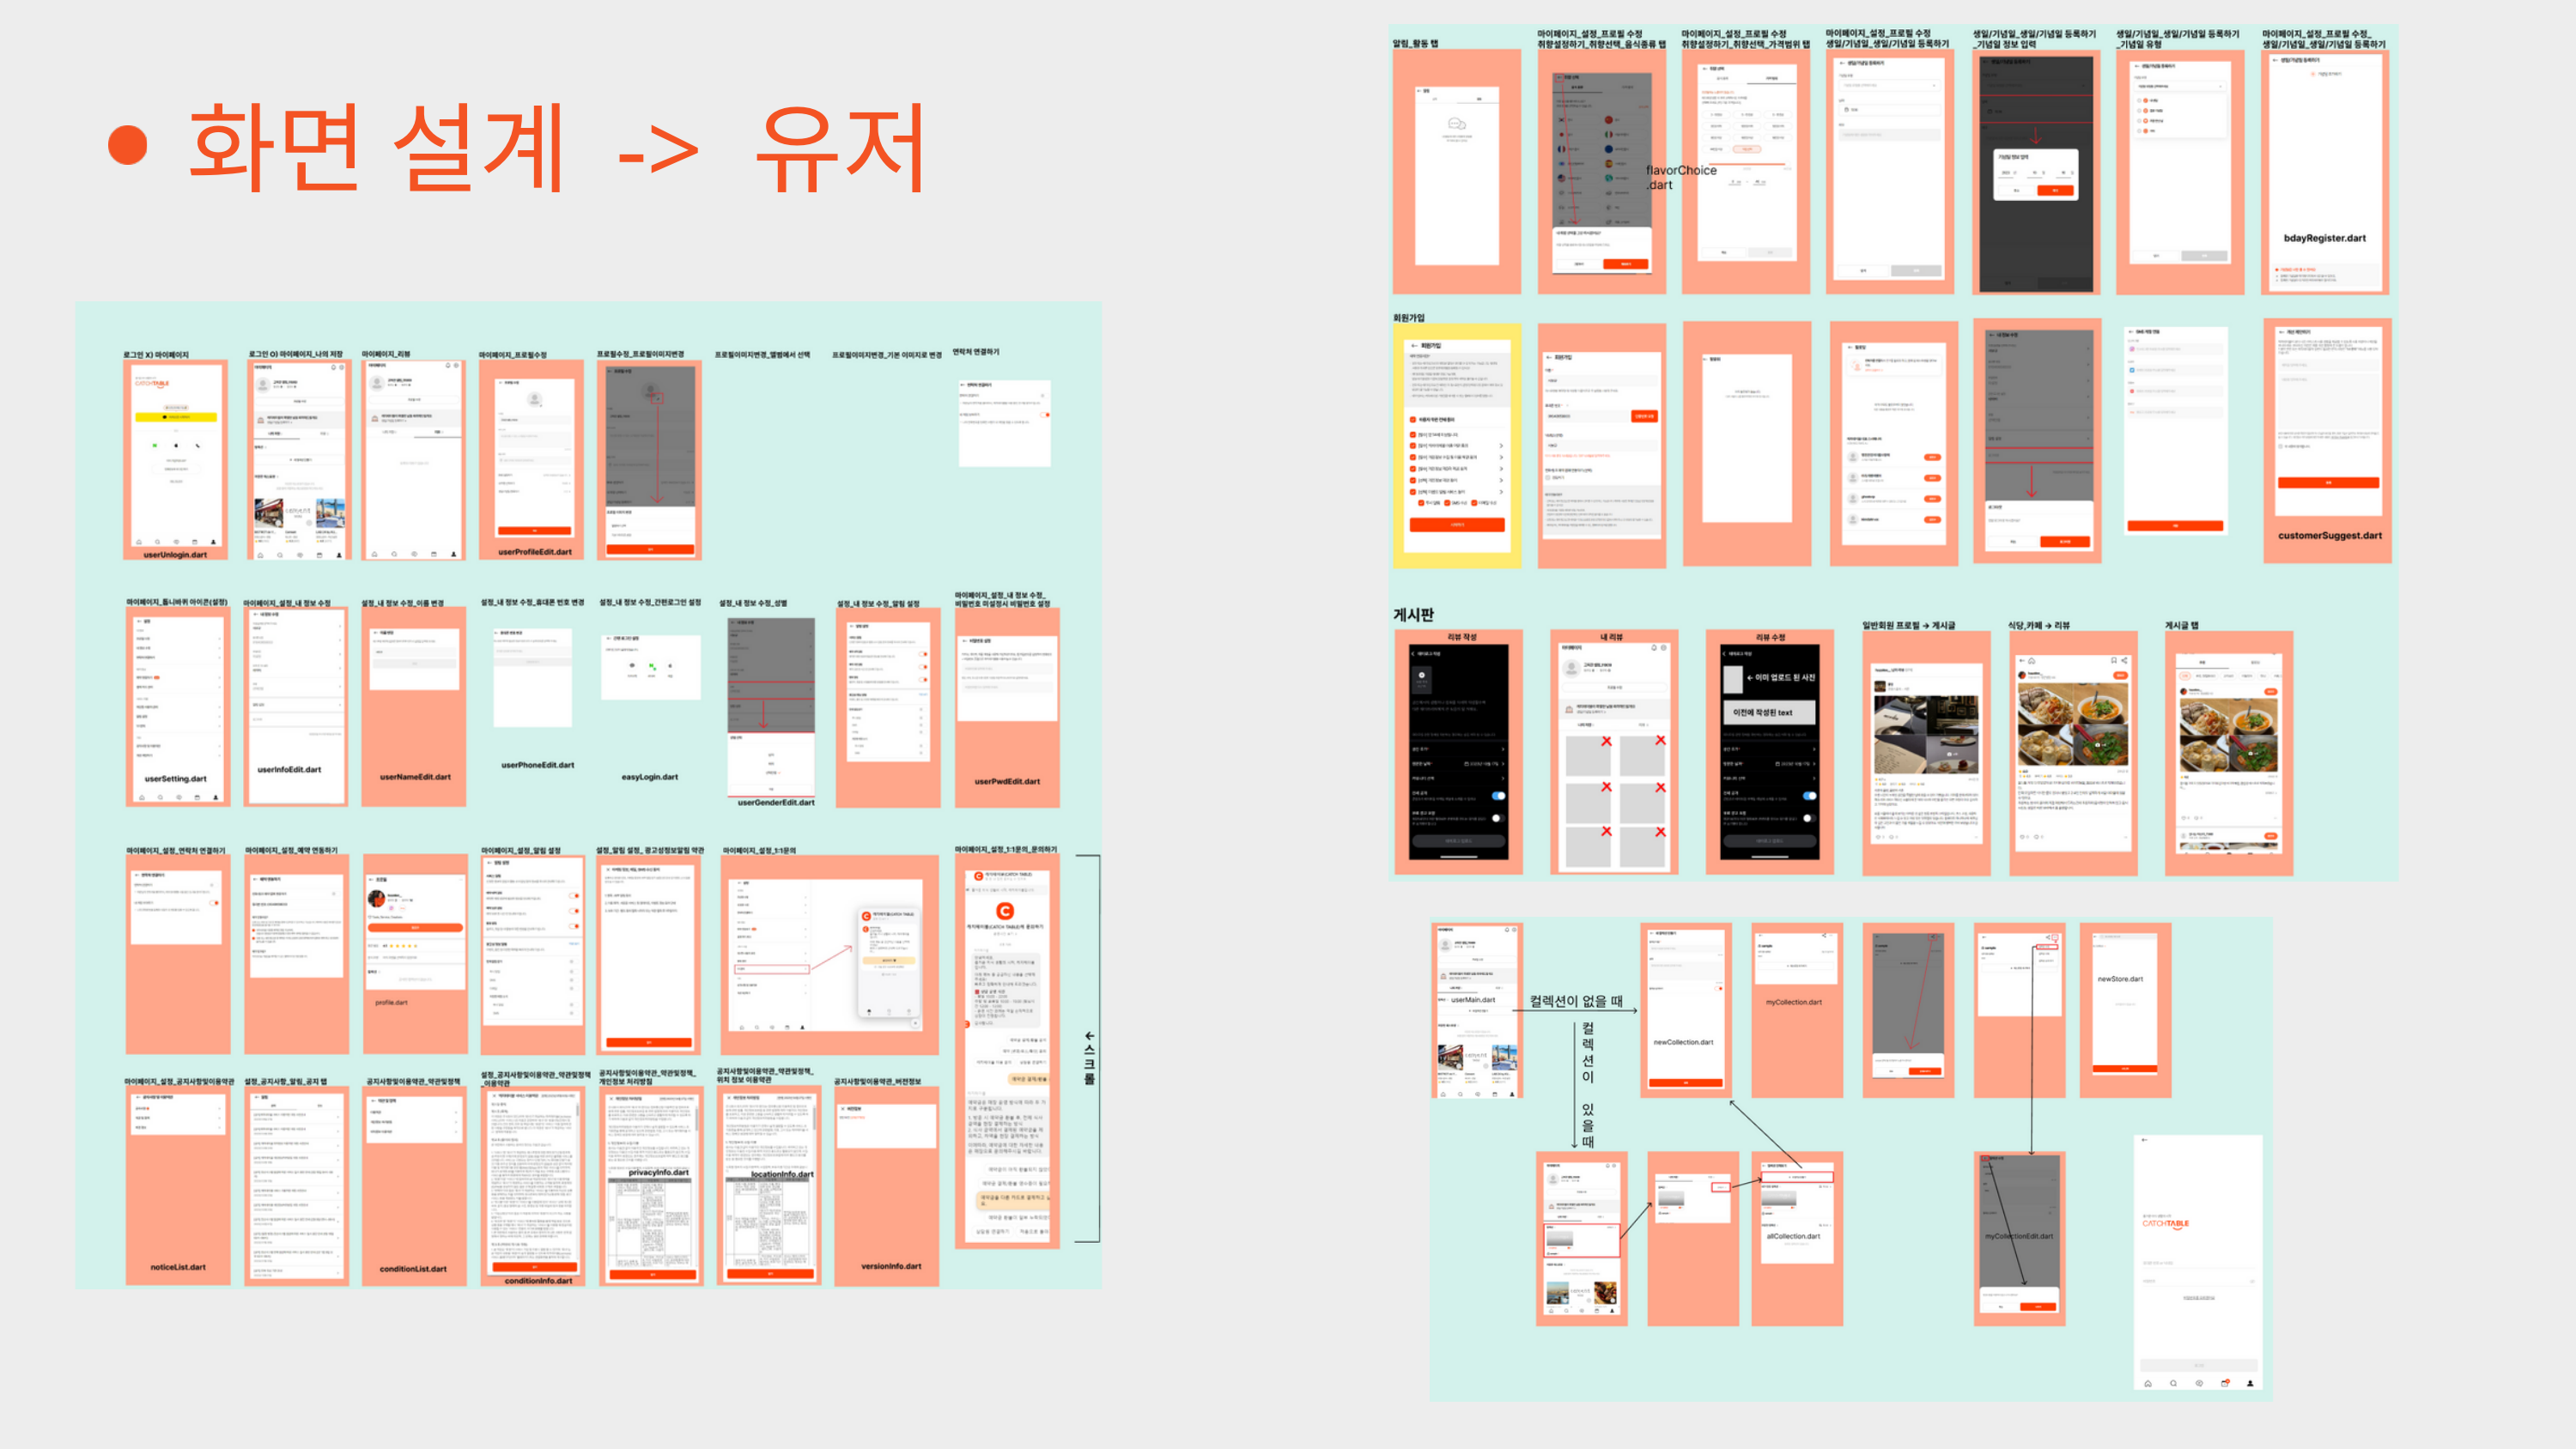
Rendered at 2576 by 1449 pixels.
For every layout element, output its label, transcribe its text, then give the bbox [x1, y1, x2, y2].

text_box [108, 125, 148, 165]
text_box 화면 설계 -> 유저 [186, 86, 1478, 205]
text_box [75, 301, 1103, 1289]
text_box [1430, 917, 2274, 1402]
text_box [1388, 24, 2399, 882]
